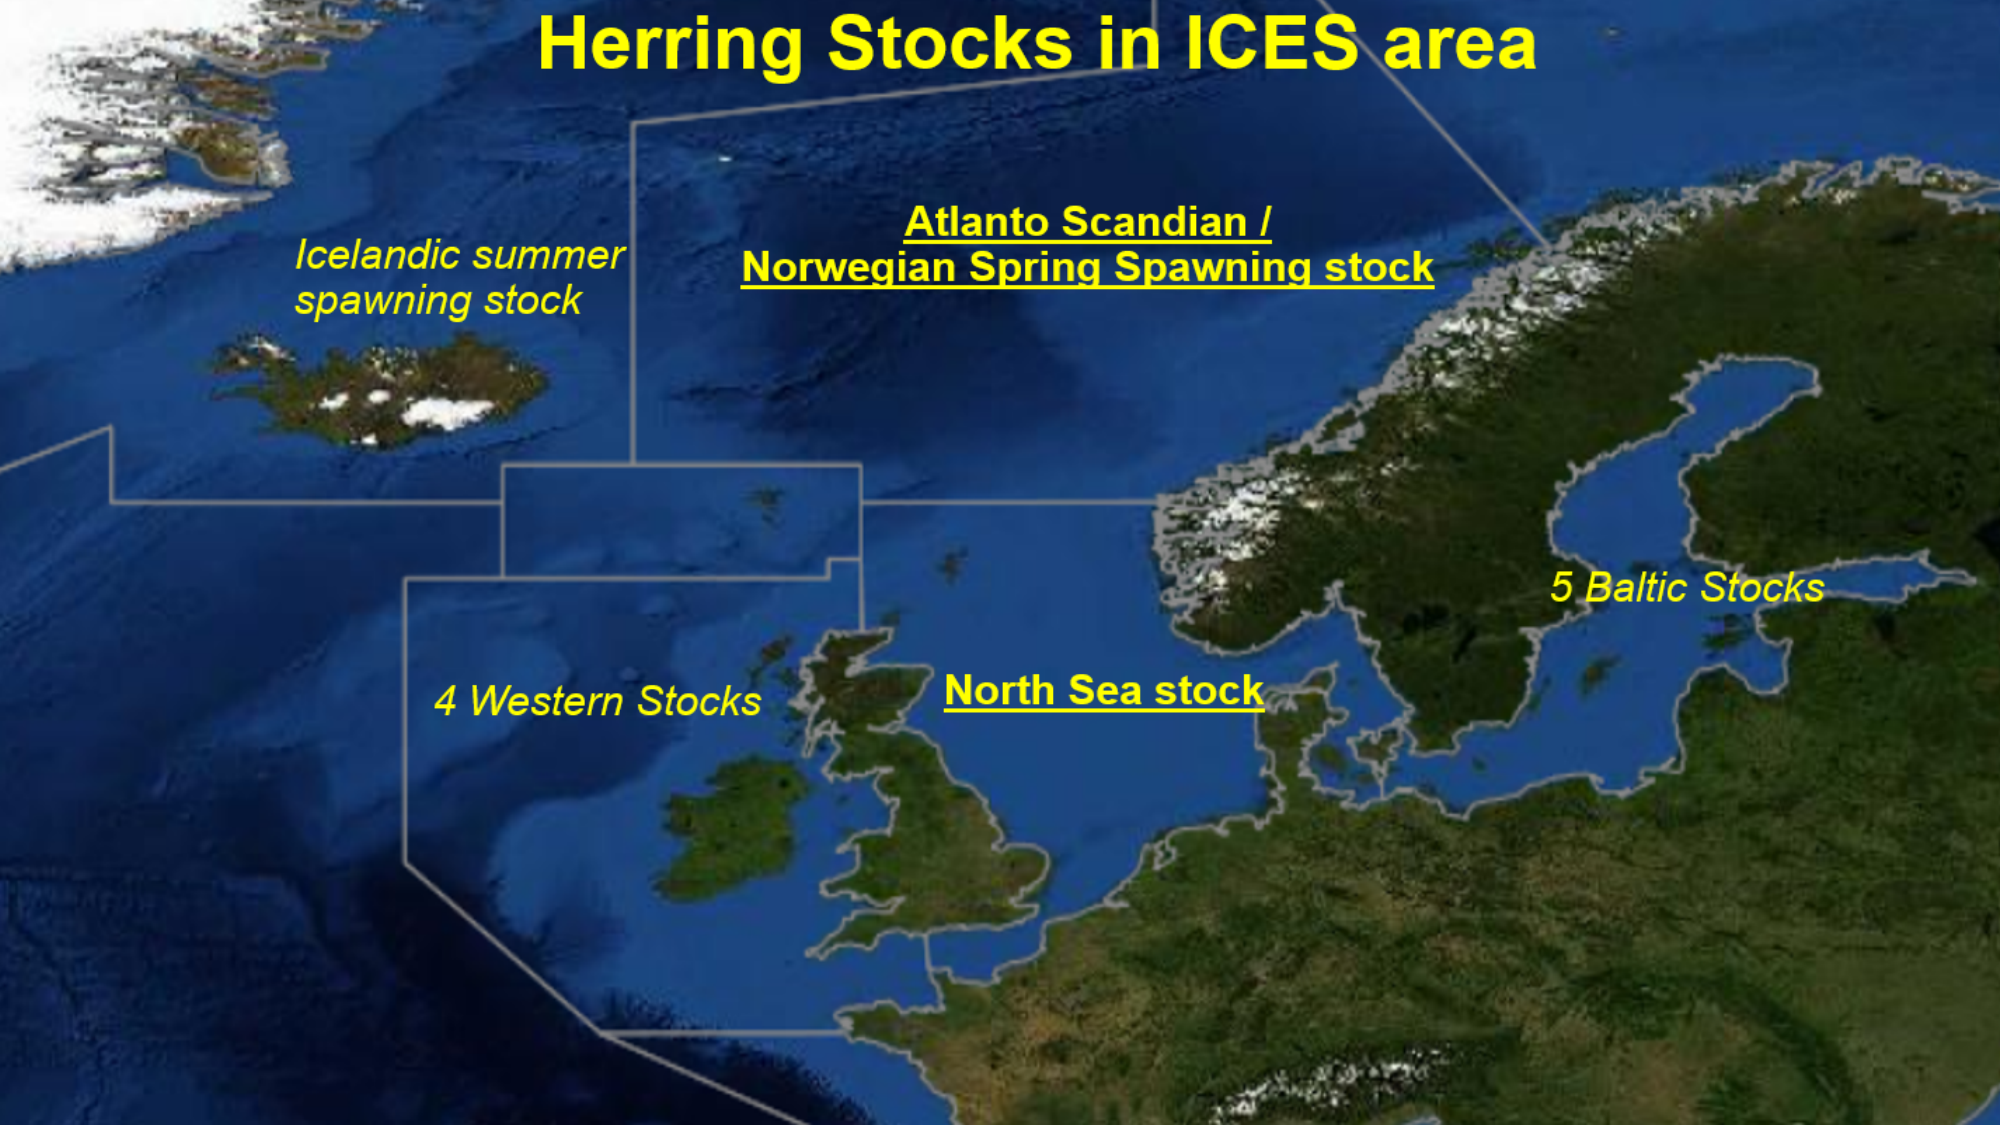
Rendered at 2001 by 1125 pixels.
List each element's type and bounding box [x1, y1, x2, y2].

list [0, 0, 2000, 1125]
